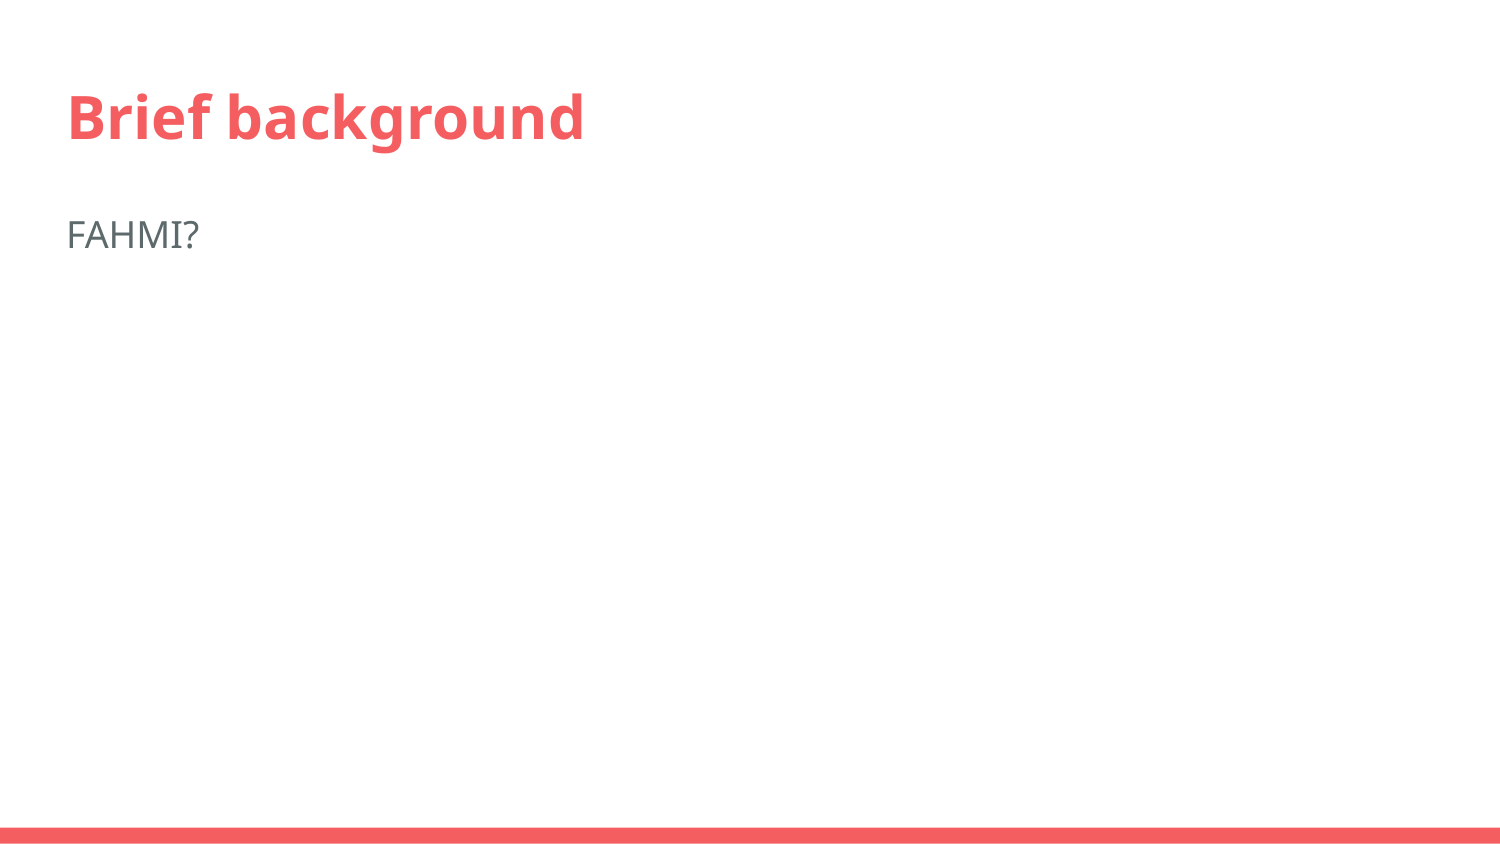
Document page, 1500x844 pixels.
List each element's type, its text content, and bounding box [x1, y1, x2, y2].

title Brief background [51, 64, 1449, 167]
list FAHMI? [51, 189, 1449, 750]
